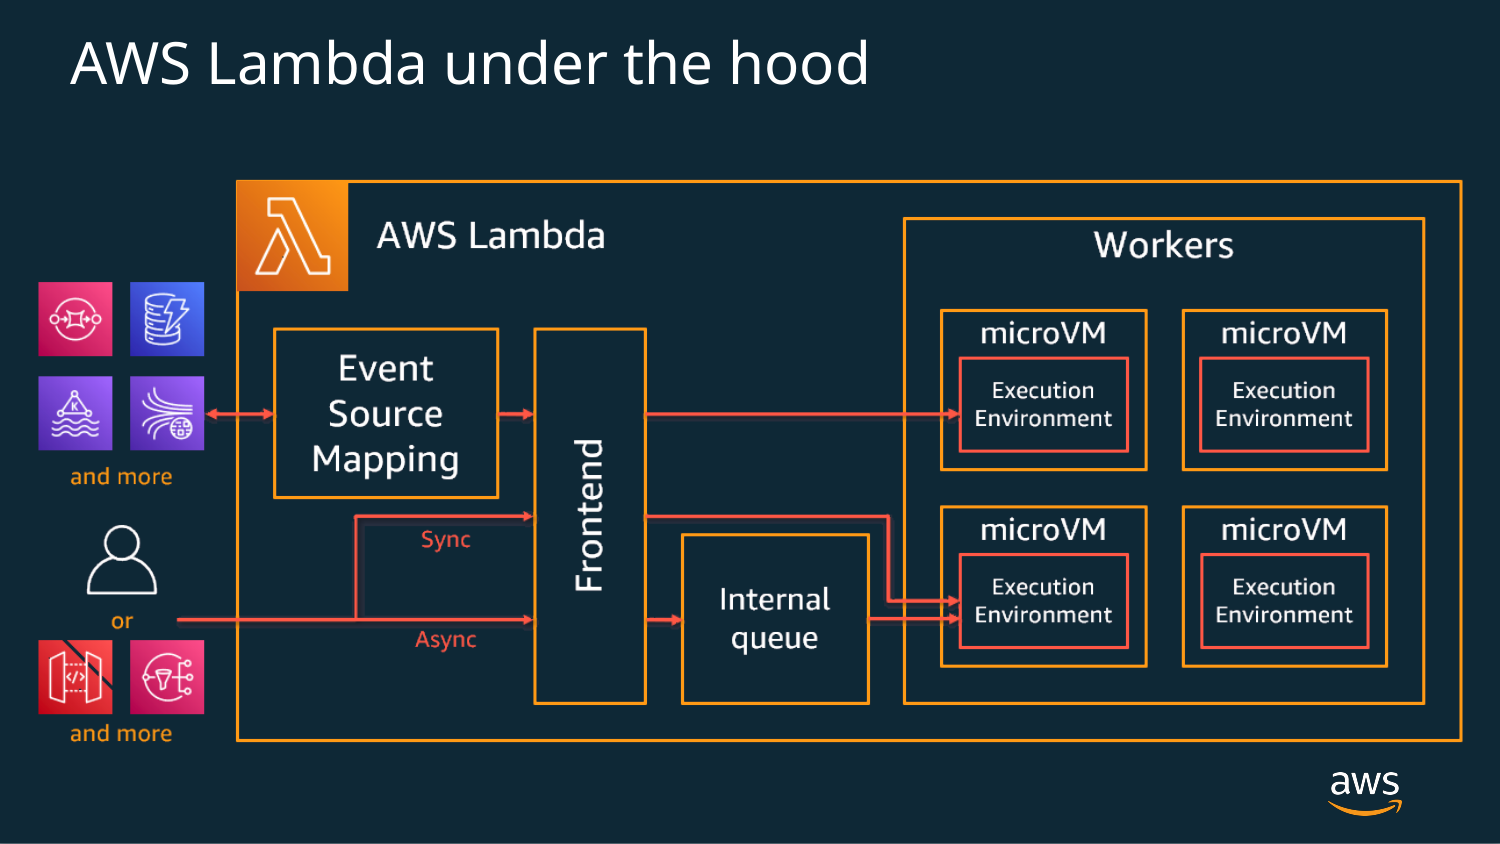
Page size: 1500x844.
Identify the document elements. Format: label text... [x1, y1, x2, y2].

title AWS Lambda under the hood [55, 18, 1402, 109]
picture [1328, 772, 1402, 816]
picture [0, 160, 1500, 755]
